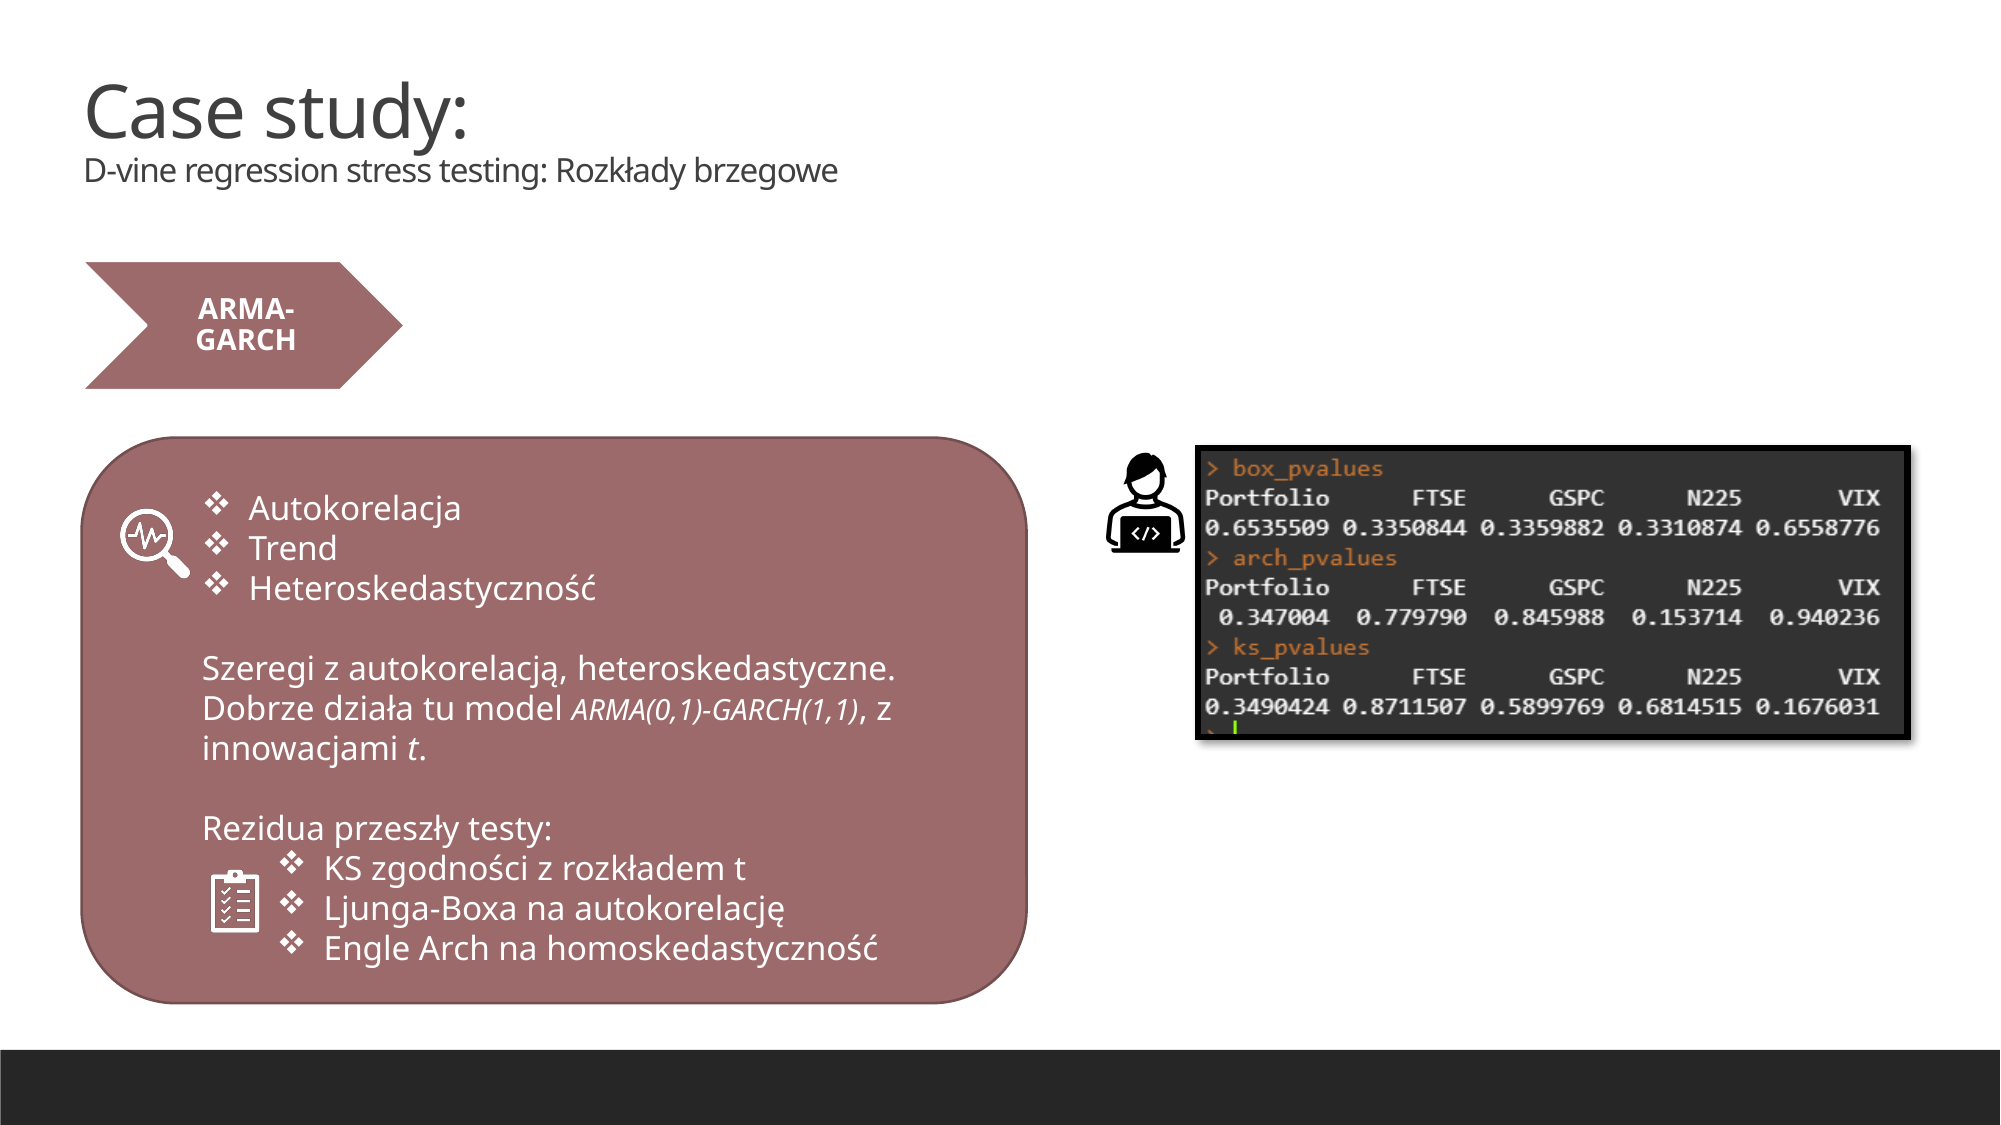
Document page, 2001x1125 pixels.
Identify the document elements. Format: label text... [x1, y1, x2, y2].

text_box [81, 199, 988, 452]
picture [112, 500, 198, 587]
text_box Case study: D-vine regression stress testing: Rozkłady brzegowe [68, 66, 1000, 200]
picture [1089, 442, 1905, 735]
text_box [80, 458, 1028, 1005]
text_box Autokorelacja Trend Heteroskedastyczność Szeregi z autokorelacją, heteroskedastyczne. Dobrze działa tu model ARMA(0,1)-GARCH(1,1), z innowacjami t. Rezidua przeszły testy: KS zgodności z rozkładem t Ljunga-Boxa na autokorelację Engle Arch na homoskedastyczność [187, 480, 953, 974]
picture [196, 863, 274, 940]
